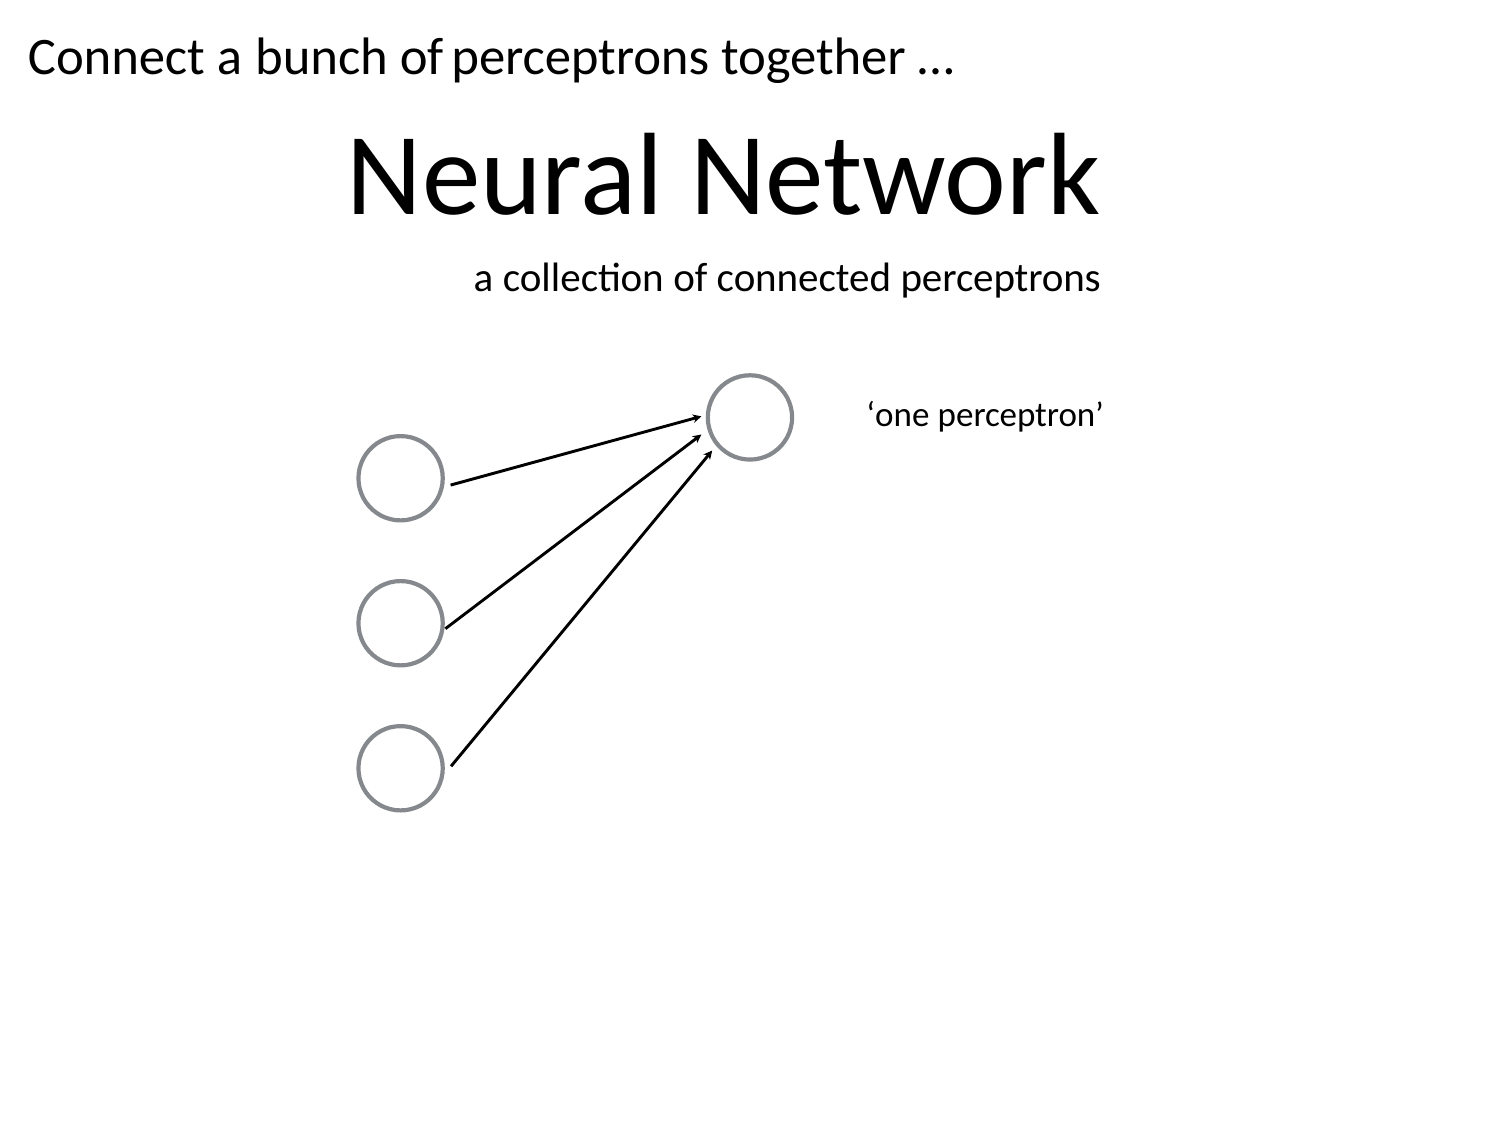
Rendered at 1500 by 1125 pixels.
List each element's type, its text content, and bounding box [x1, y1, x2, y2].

text_box [358, 768, 443, 811]
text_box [356, 373, 794, 768]
title Connect a bunch of perceptrons together … Neural Network [26, 15, 1155, 238]
text_box a collection of connected perceptrons ‘one perceptron’ [398, 249, 1105, 434]
